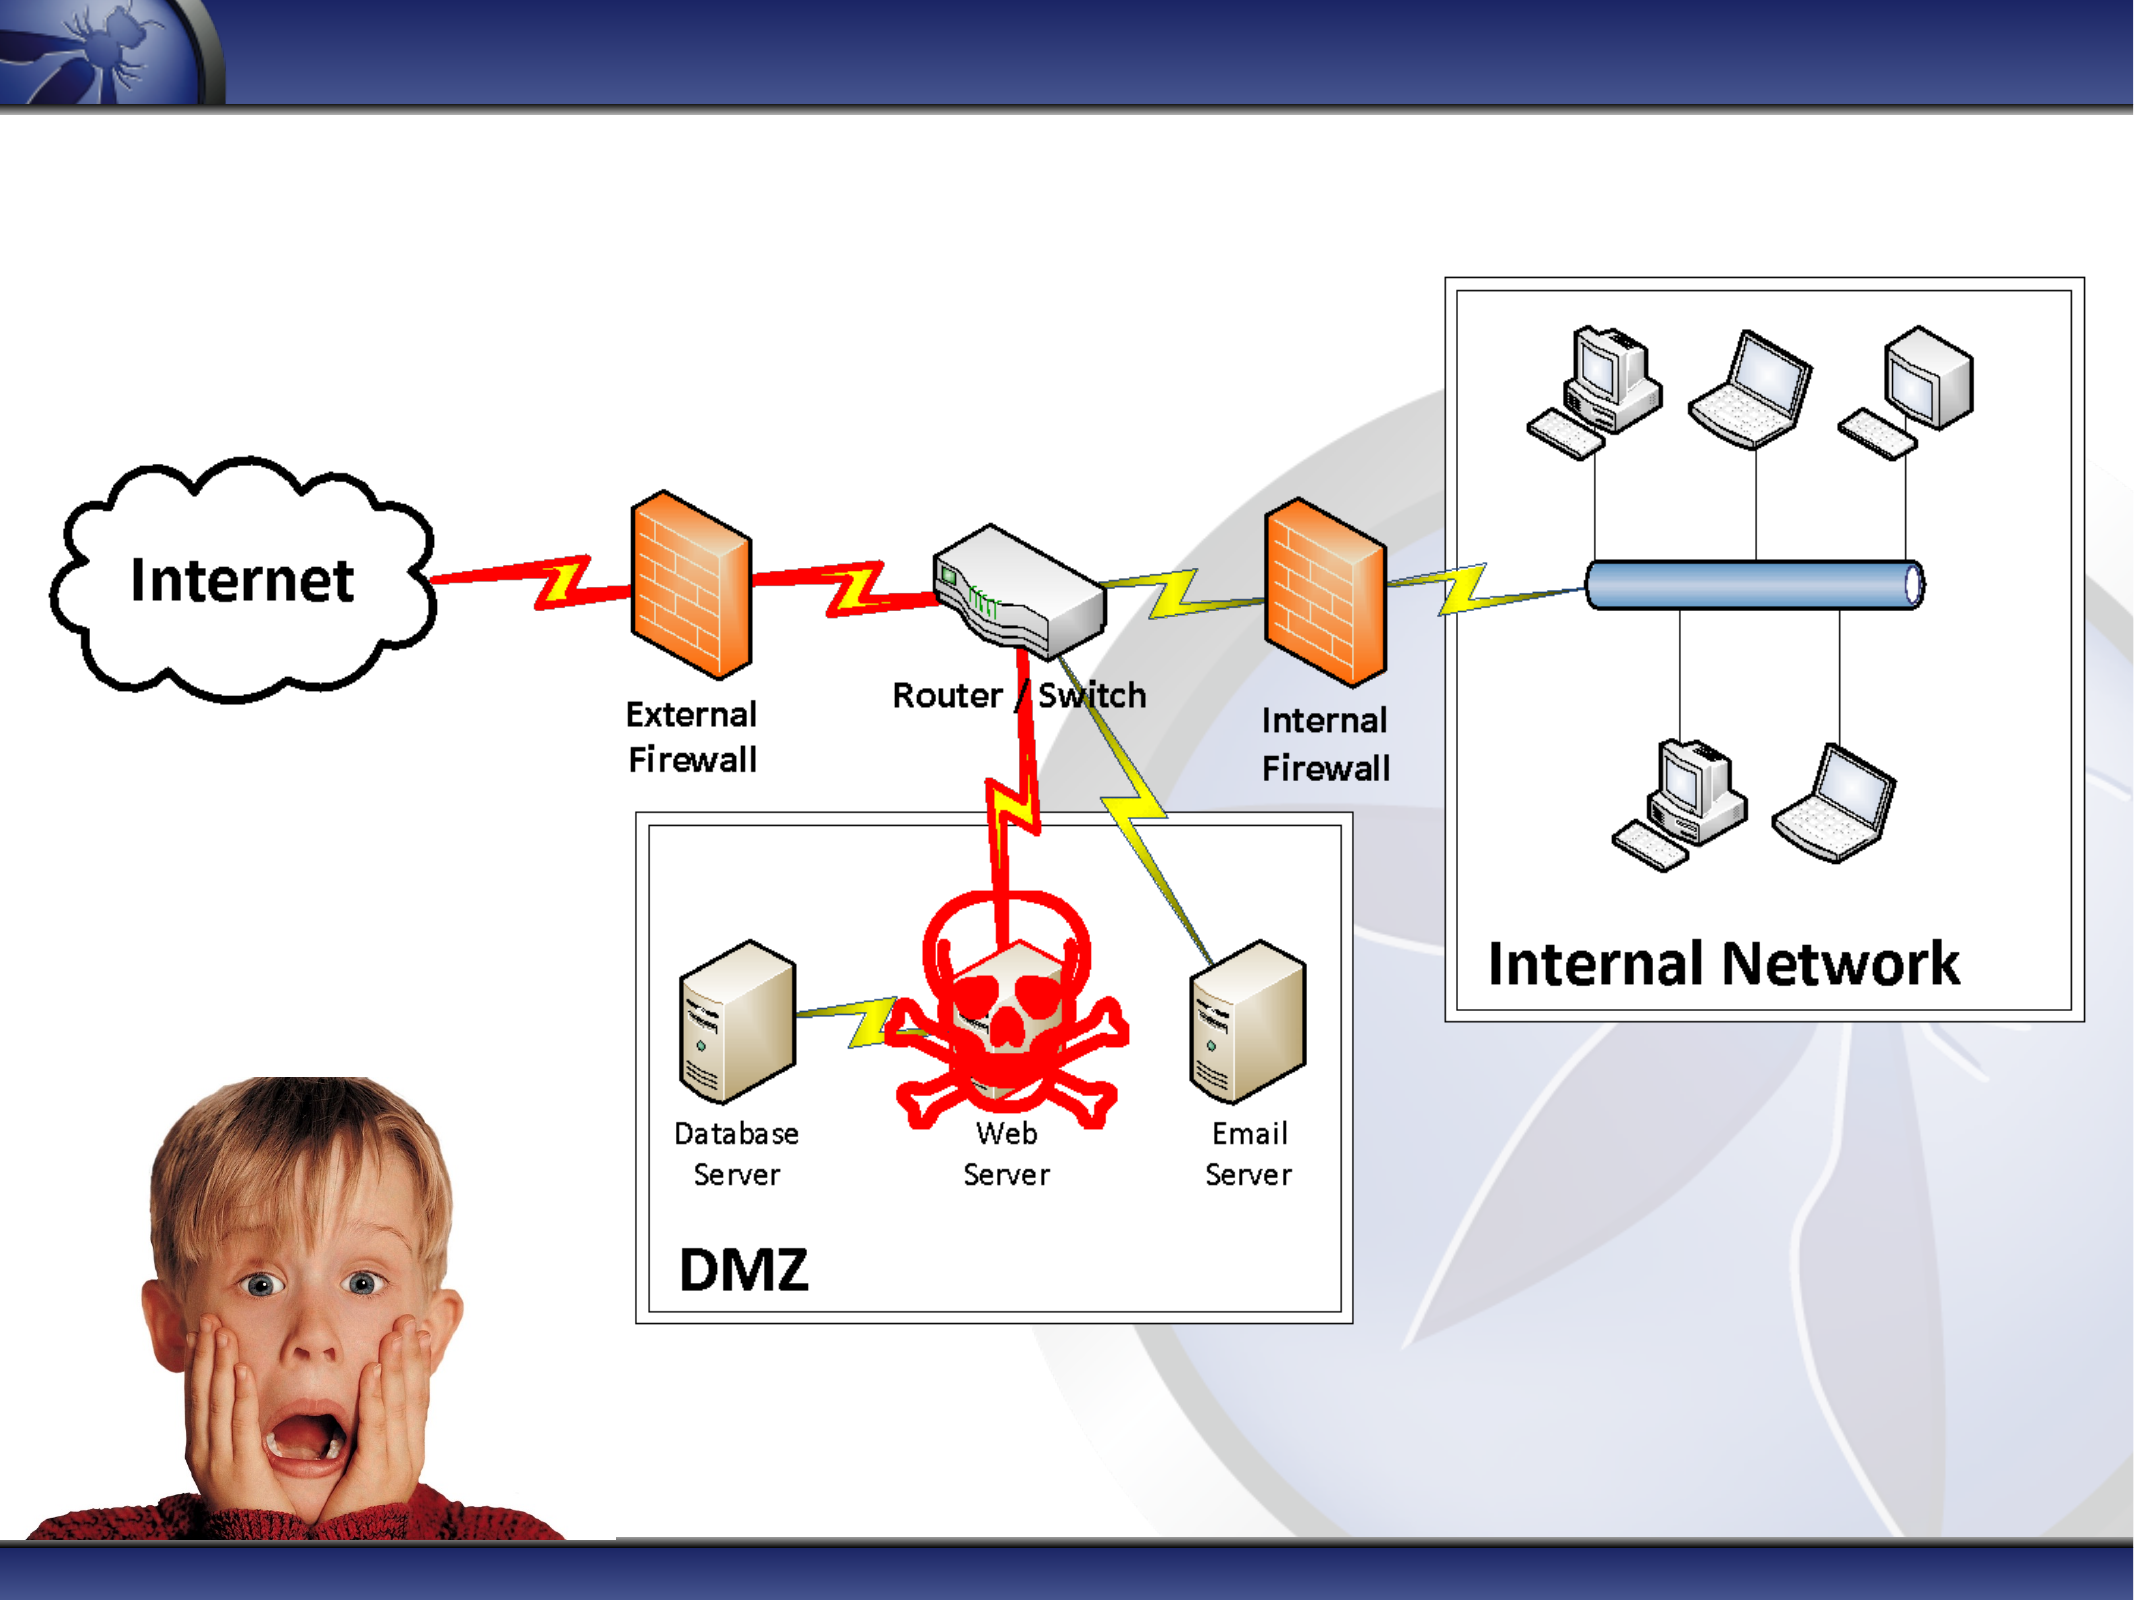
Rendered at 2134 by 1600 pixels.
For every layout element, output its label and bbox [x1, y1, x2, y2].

picture [0, 273, 2134, 1600]
picture [0, 0, 228, 104]
slide_number [2066, 1539, 2123, 1600]
